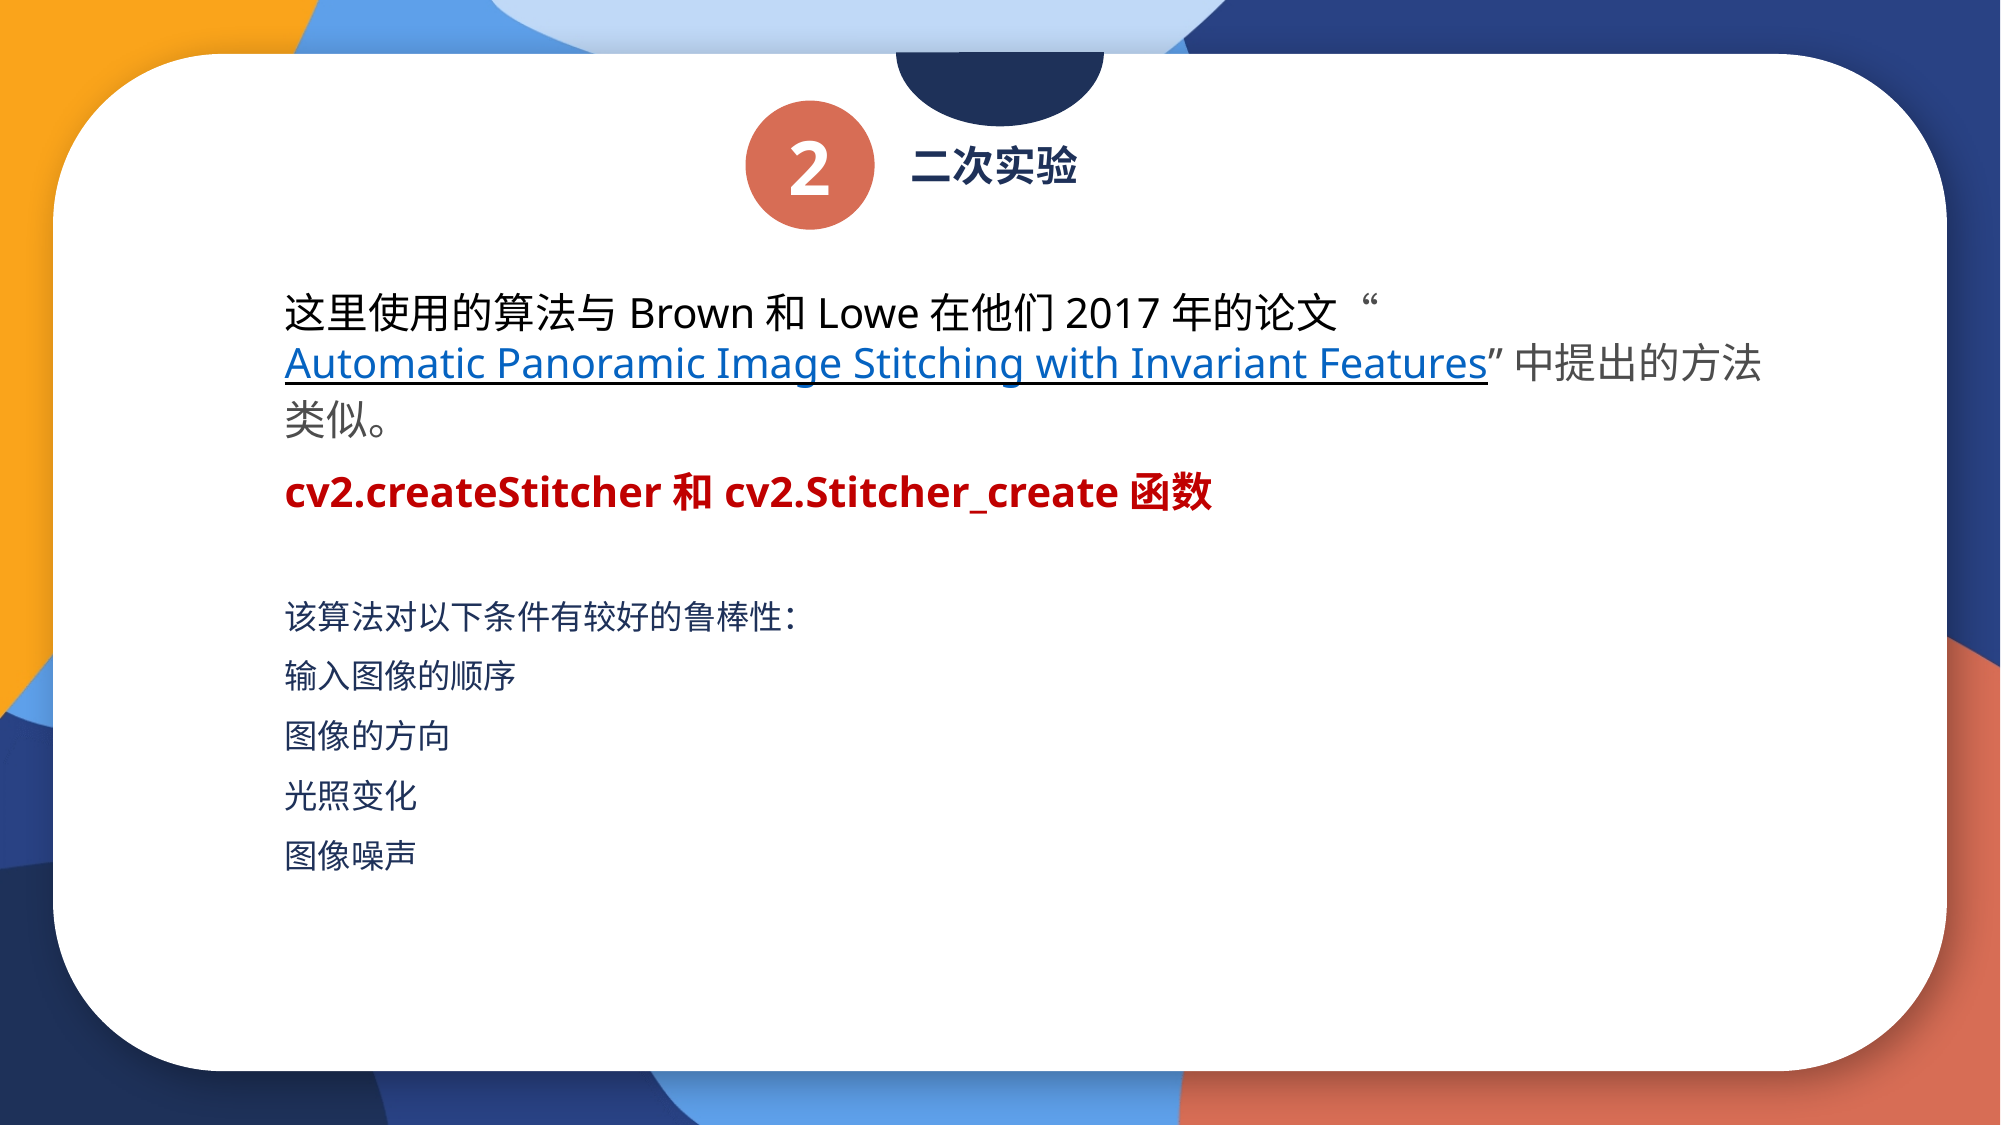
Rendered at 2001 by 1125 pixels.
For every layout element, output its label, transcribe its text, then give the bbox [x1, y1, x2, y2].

text_box 这里使用的算法与Brown和Lowe在他们2017年的论文“Automatic Panoramic Image Stitching with Invariant Features”中提出的方法类似。 [269, 279, 1805, 452]
text_box cv2.createStitcher和cv2.Stitcher_create函数 该算法对以下条件有较好的鲁棒性： 输入图像的顺序 图像的方向 光照变化 图像噪声 [269, 452, 1382, 883]
text_box 2 [744, 99, 876, 231]
text_box 二次实验 [896, 132, 1179, 198]
picture [0, 0, 2001, 1125]
text_box 这里使用的算法与Brown和Lowe在他们2017年的论文“Automatic Panoramic Image Stitching with Invariant Features”中提出的方法类似。 [51, 52, 1948, 1073]
text_box [894, 51, 1105, 128]
